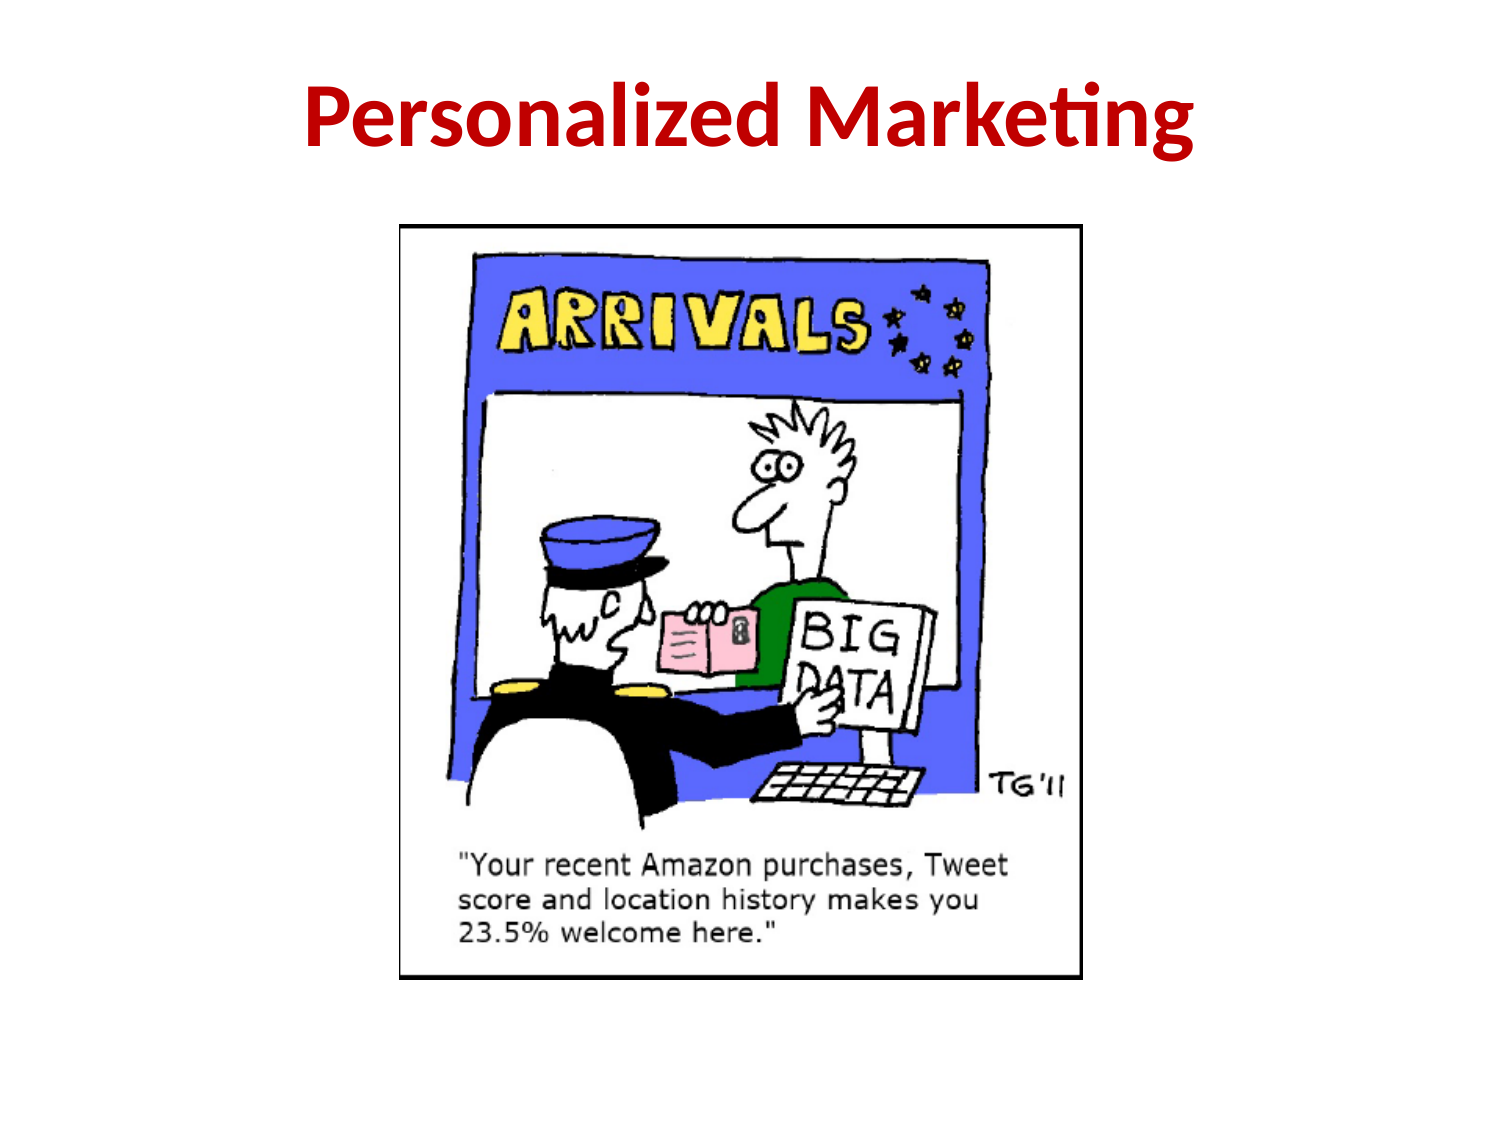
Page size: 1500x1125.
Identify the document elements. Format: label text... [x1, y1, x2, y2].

title Personalized Marketing [75, 45, 1425, 175]
picture [399, 224, 1083, 980]
